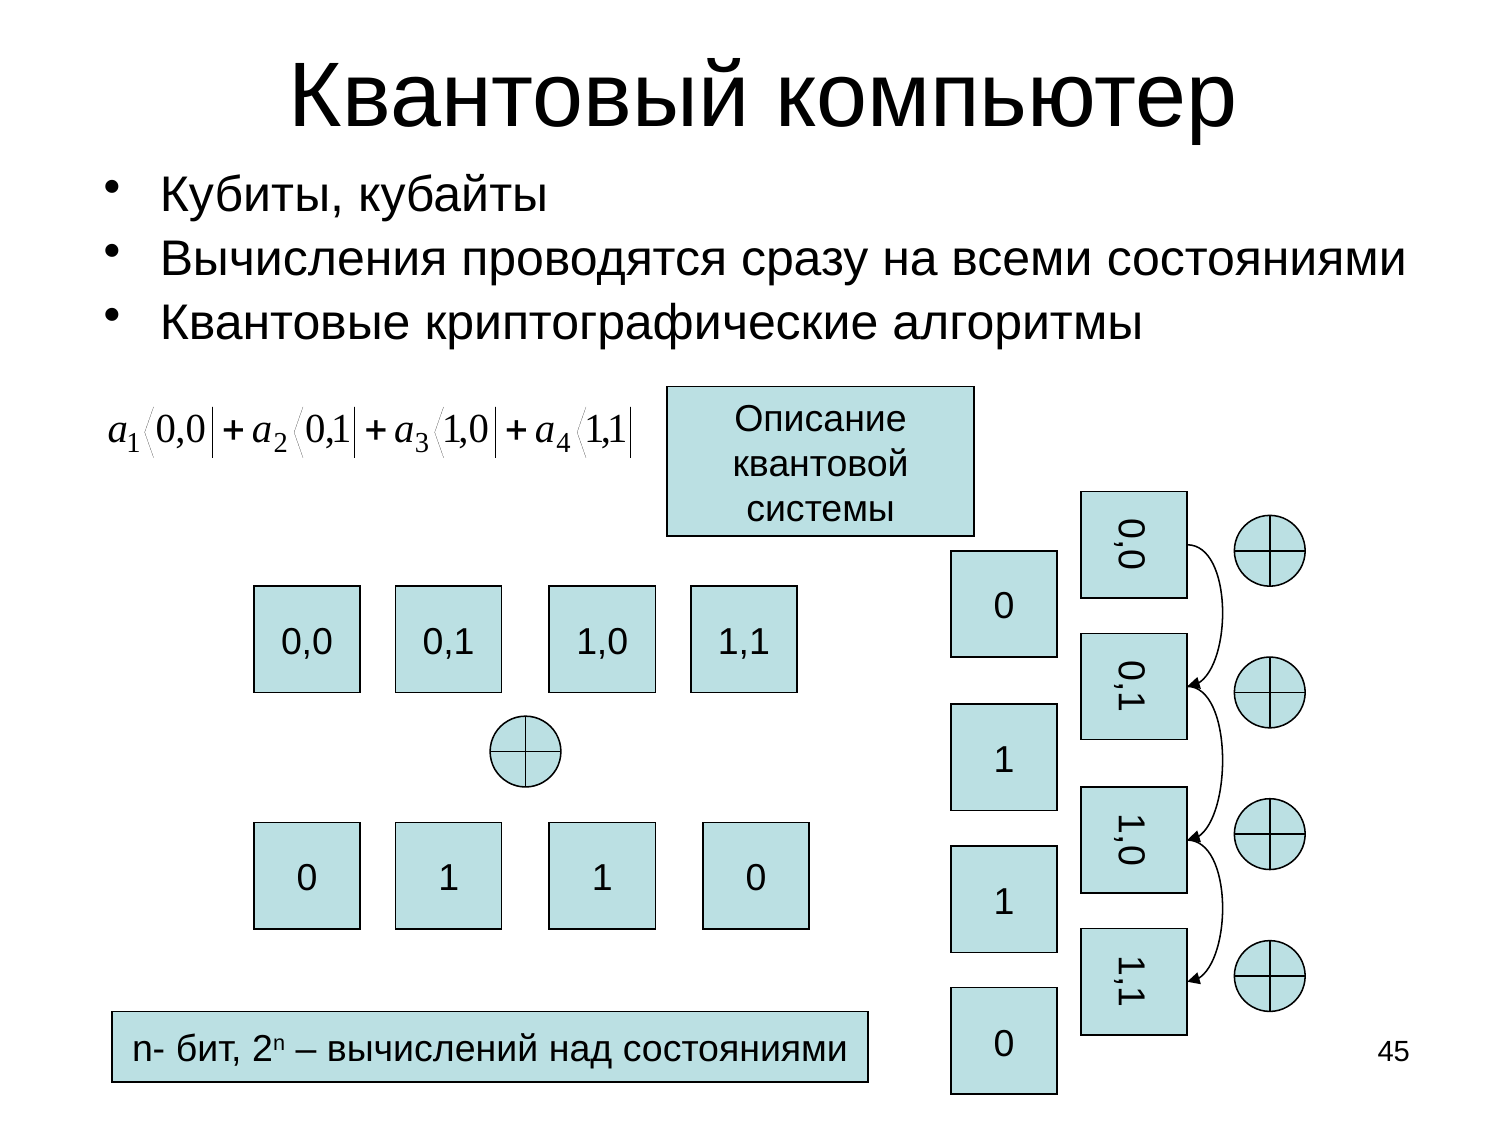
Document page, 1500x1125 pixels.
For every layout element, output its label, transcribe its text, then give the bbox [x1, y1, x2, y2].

text_box [1234, 824, 1306, 870]
text_box 1 [549, 822, 656, 929]
text_box [1235, 515, 1305, 544]
text_box 1 [395, 822, 502, 929]
text_box n- бит, 2n – вычислений над состояниями [112, 1011, 869, 1083]
text_box [490, 716, 561, 787]
text_box 0 [950, 550, 1057, 658]
text_box 1 [950, 704, 1057, 708]
text_box [1234, 545, 1306, 587]
slide_number 45 [1074, 1024, 1426, 1103]
list Кубиты, кубайты Вычисления проводятся сразу на всеми состояниями Квантовые криптографические алгоритмы [88, 160, 1439, 386]
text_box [99, 396, 643, 468]
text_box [253, 585, 798, 693]
text_box 0 [702, 822, 810, 929]
text_box [1234, 940, 1306, 1012]
text_box 1 [950, 846, 1057, 953]
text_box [862, 709, 1182, 817]
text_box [1192, 709, 1406, 817]
text_box [1234, 657, 1306, 708]
text_box 0 [253, 822, 361, 929]
title Квантовый компьютер [88, 18, 1439, 160]
text_box Описание квантовой системы [667, 386, 975, 537]
text_box 0 [950, 987, 1057, 1095]
